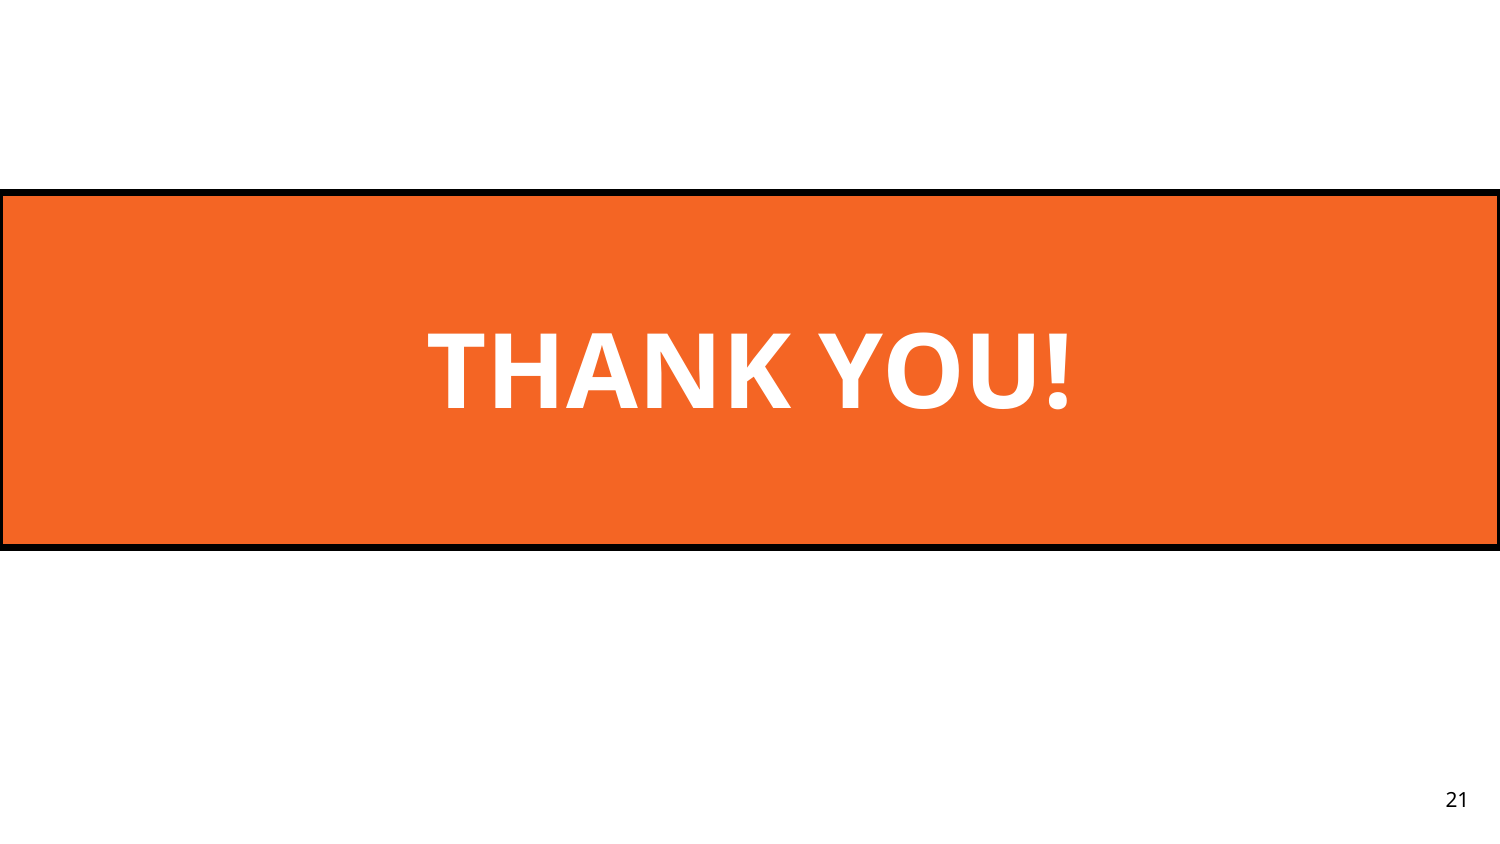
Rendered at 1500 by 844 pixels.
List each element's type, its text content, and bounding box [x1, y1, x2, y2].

slide_number ‹#› [1394, 769, 1484, 834]
title THANK YOU! [51, 289, 1449, 404]
text_box [0, 192, 1500, 548]
